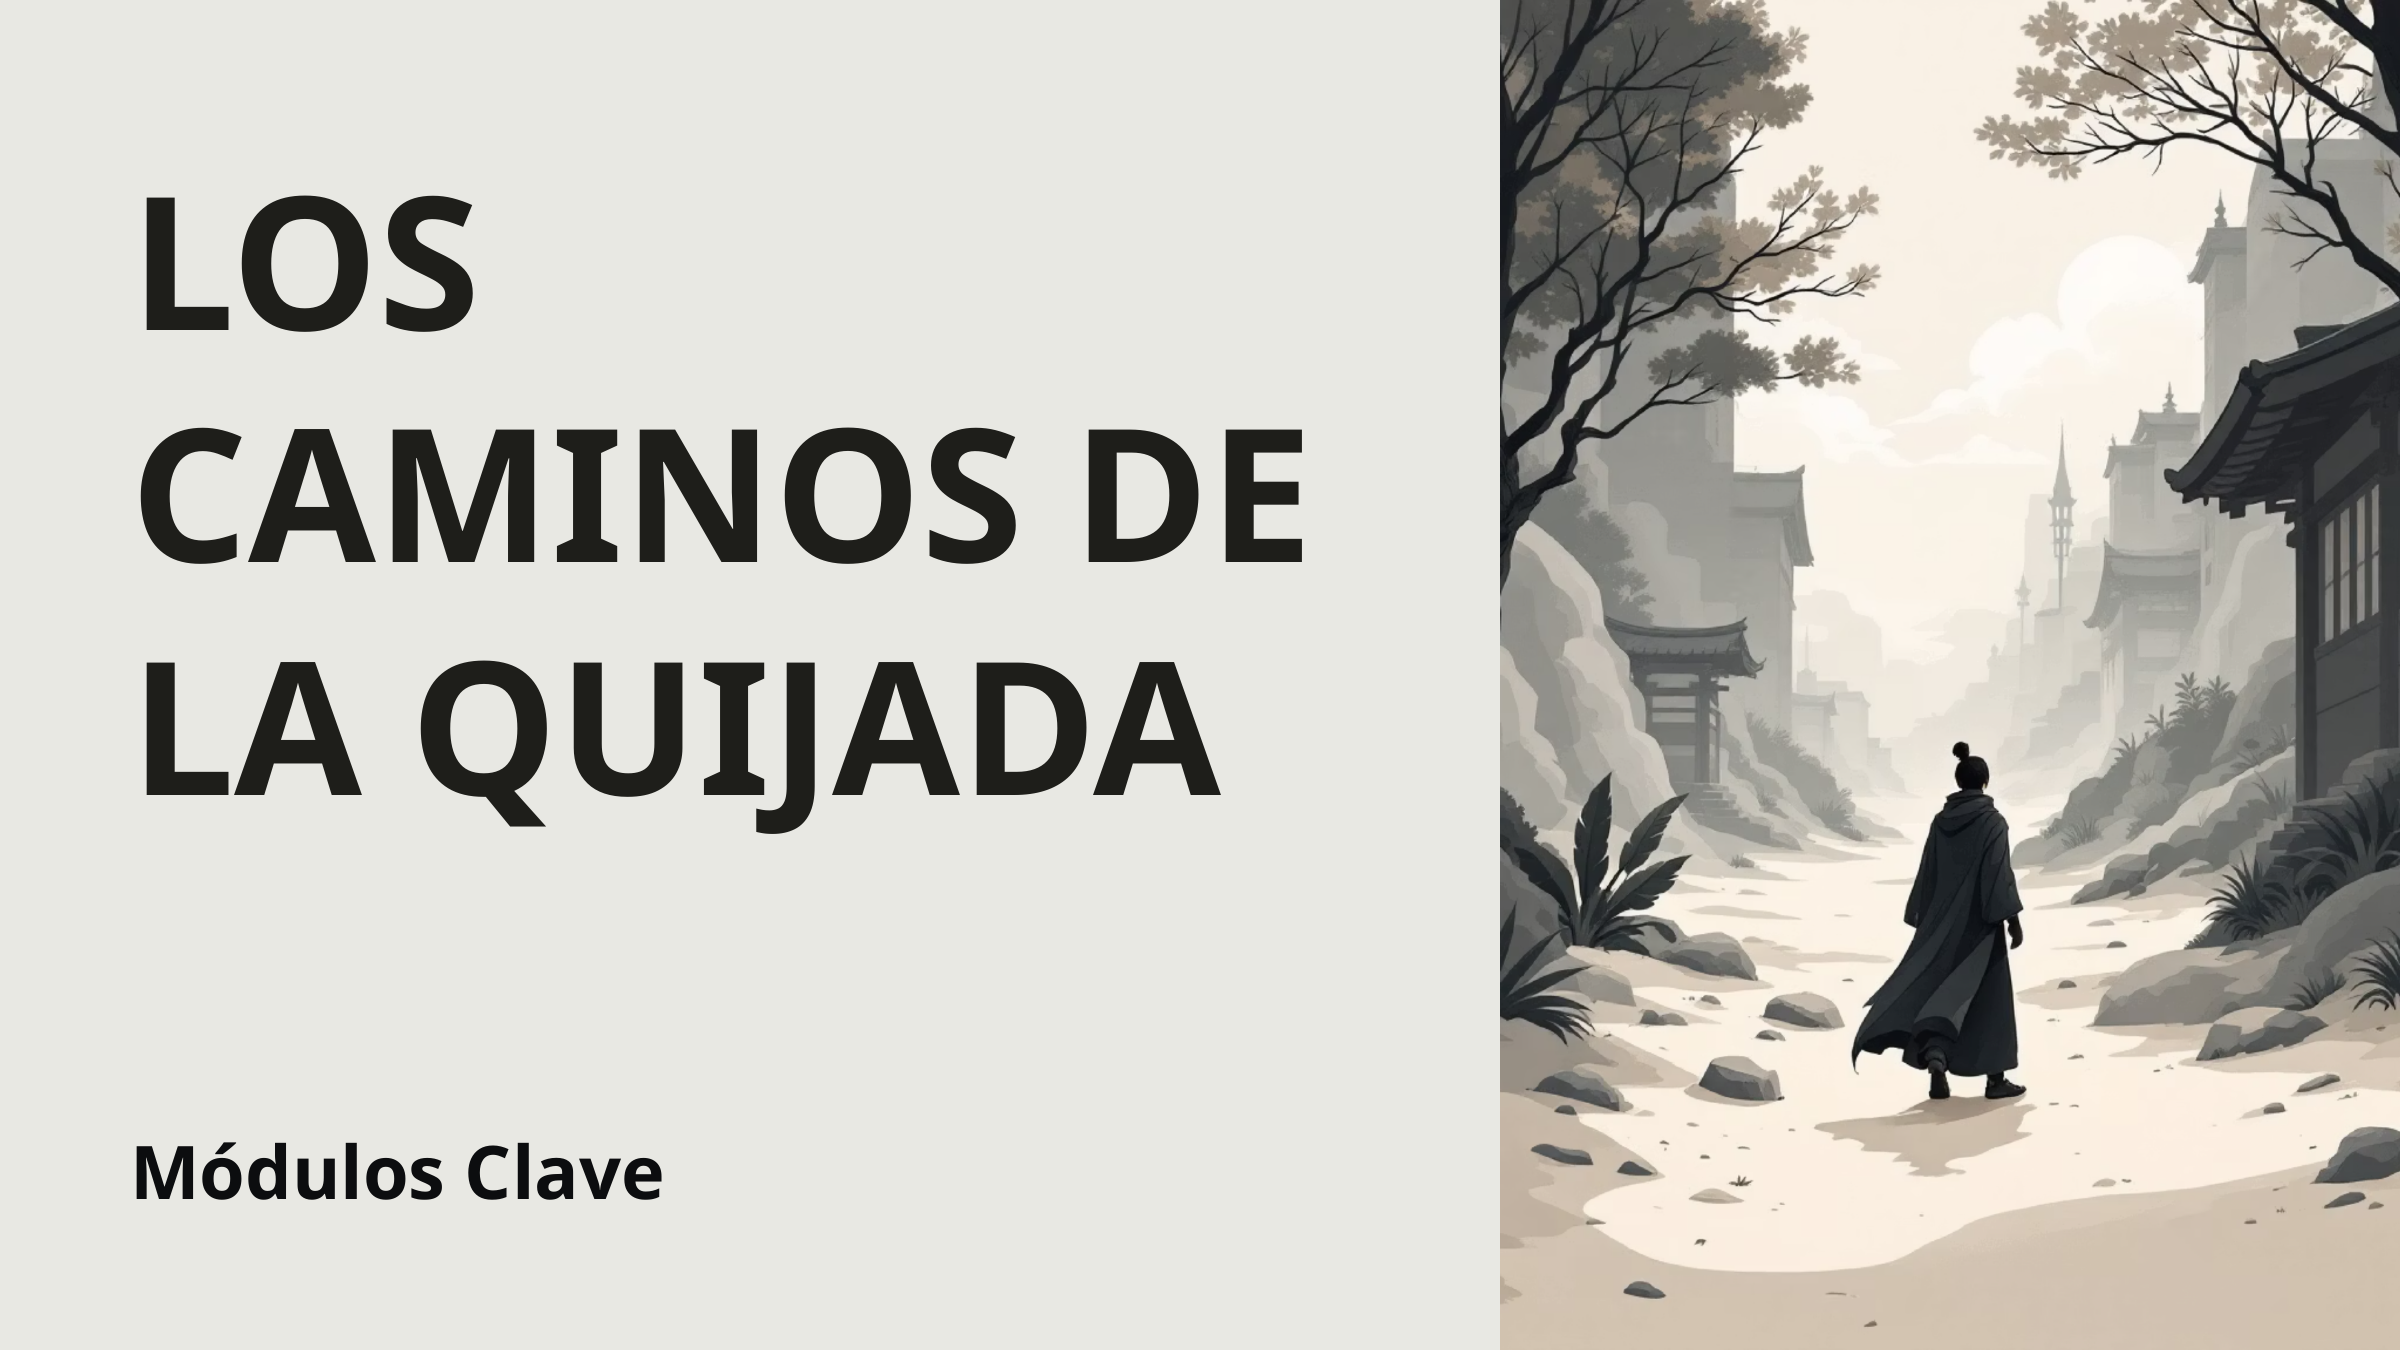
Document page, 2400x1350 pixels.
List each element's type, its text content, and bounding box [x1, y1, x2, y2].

text_box Módulos Clave [130, 1121, 875, 1215]
picture [1499, 0, 2400, 1350]
text_box LOS CAMINOS DE LA QUIJADA [130, 135, 1370, 1066]
